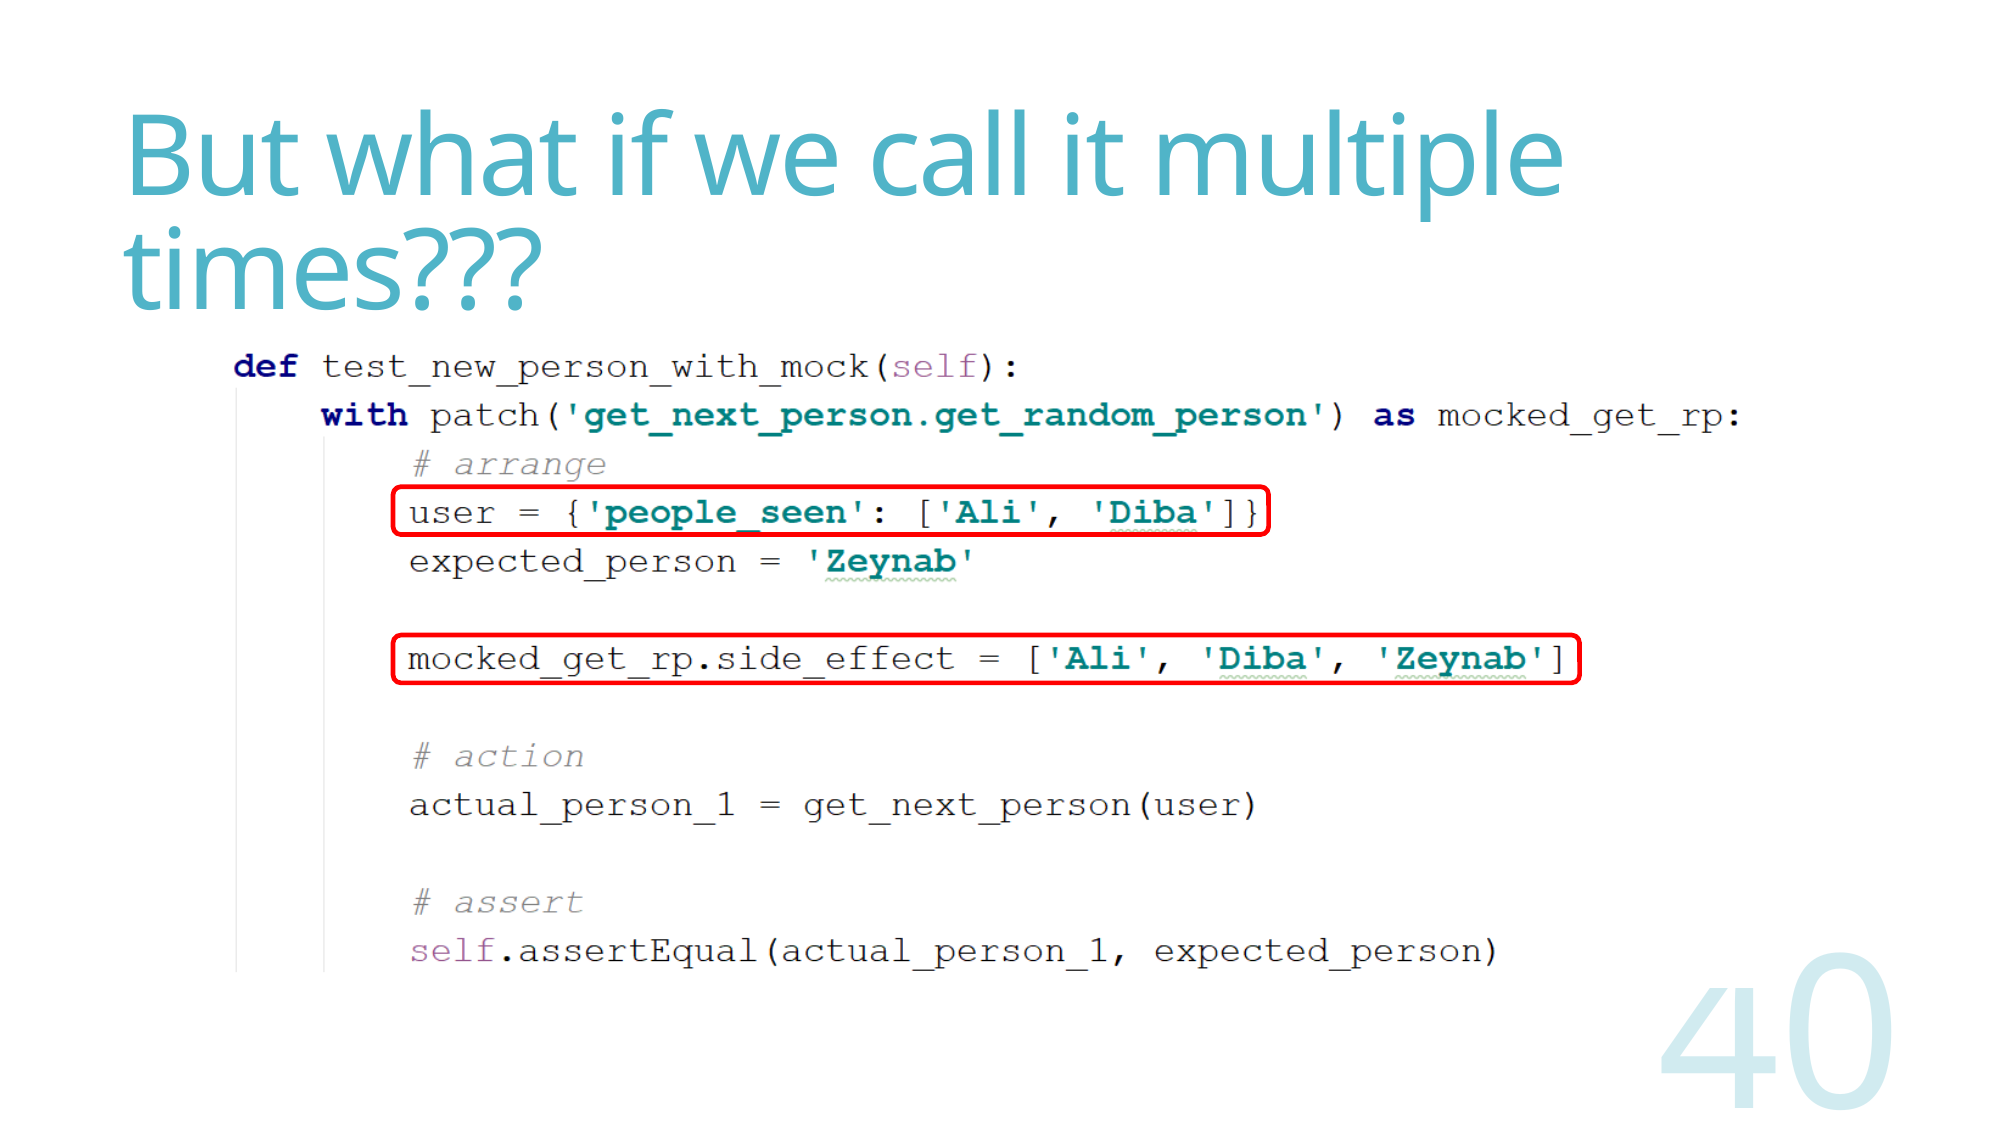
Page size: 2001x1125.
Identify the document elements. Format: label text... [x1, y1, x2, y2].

picture [226, 338, 1760, 989]
title But what if we call it multiple times??? [107, 81, 1875, 354]
slide_number 40 [1437, 963, 1918, 1125]
